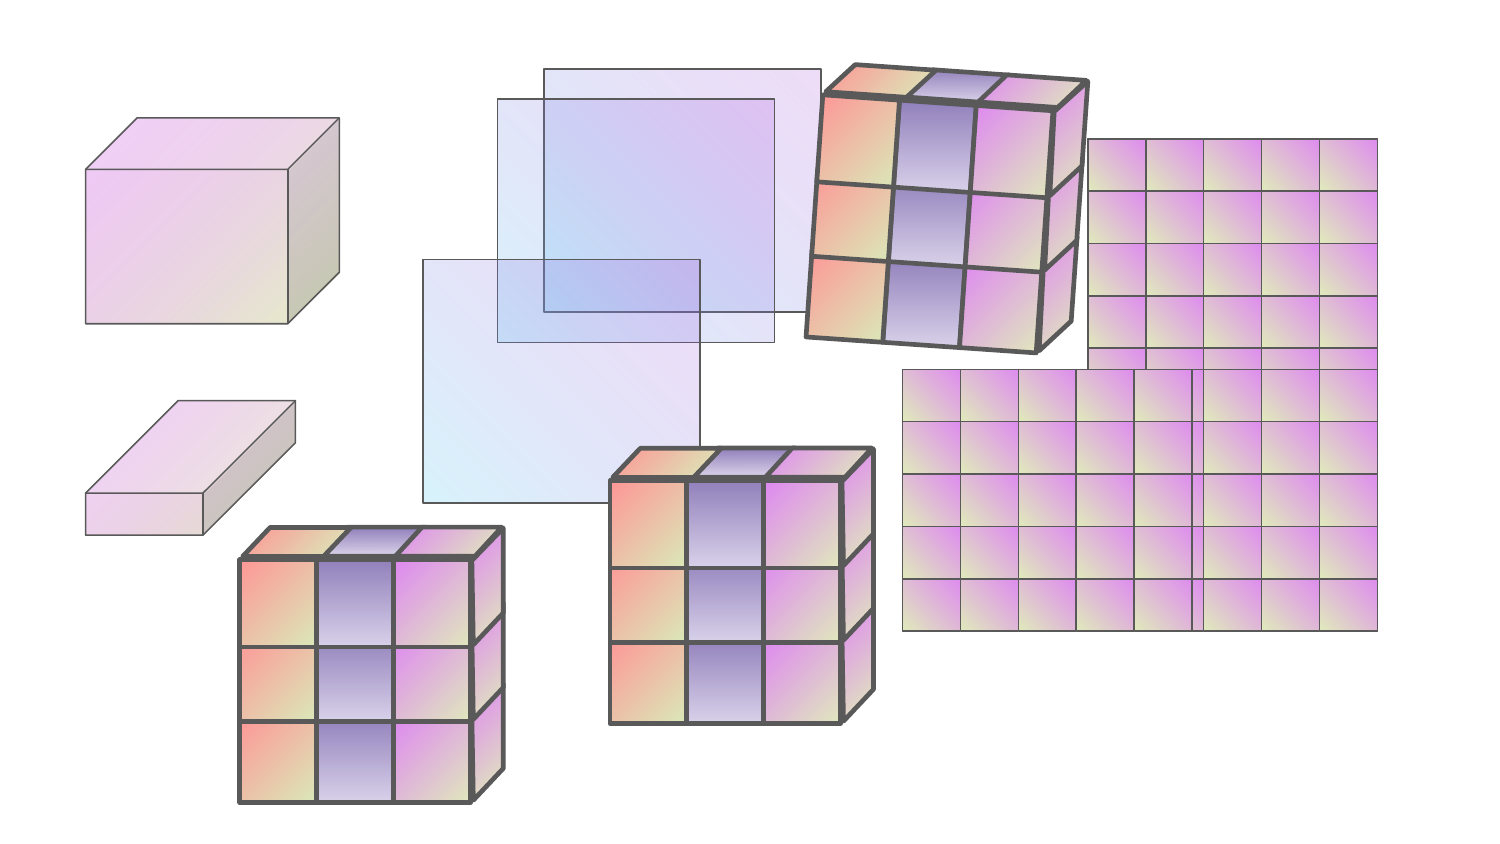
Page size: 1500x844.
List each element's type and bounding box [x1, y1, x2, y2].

text_box [85, 117, 339, 169]
text_box [423, 259, 701, 503]
text_box [85, 401, 295, 493]
text_box [85, 117, 340, 324]
text_box [203, 403, 295, 535]
text_box [239, 526, 504, 803]
text_box [288, 120, 339, 323]
text_box [902, 369, 1193, 632]
text_box [814, 70, 1079, 347]
text_box [609, 447, 874, 724]
text_box [1087, 138, 1378, 368]
text_box [497, 99, 775, 343]
text_box [543, 68, 821, 312]
text_box [1194, 369, 1378, 632]
text_box [85, 400, 296, 536]
